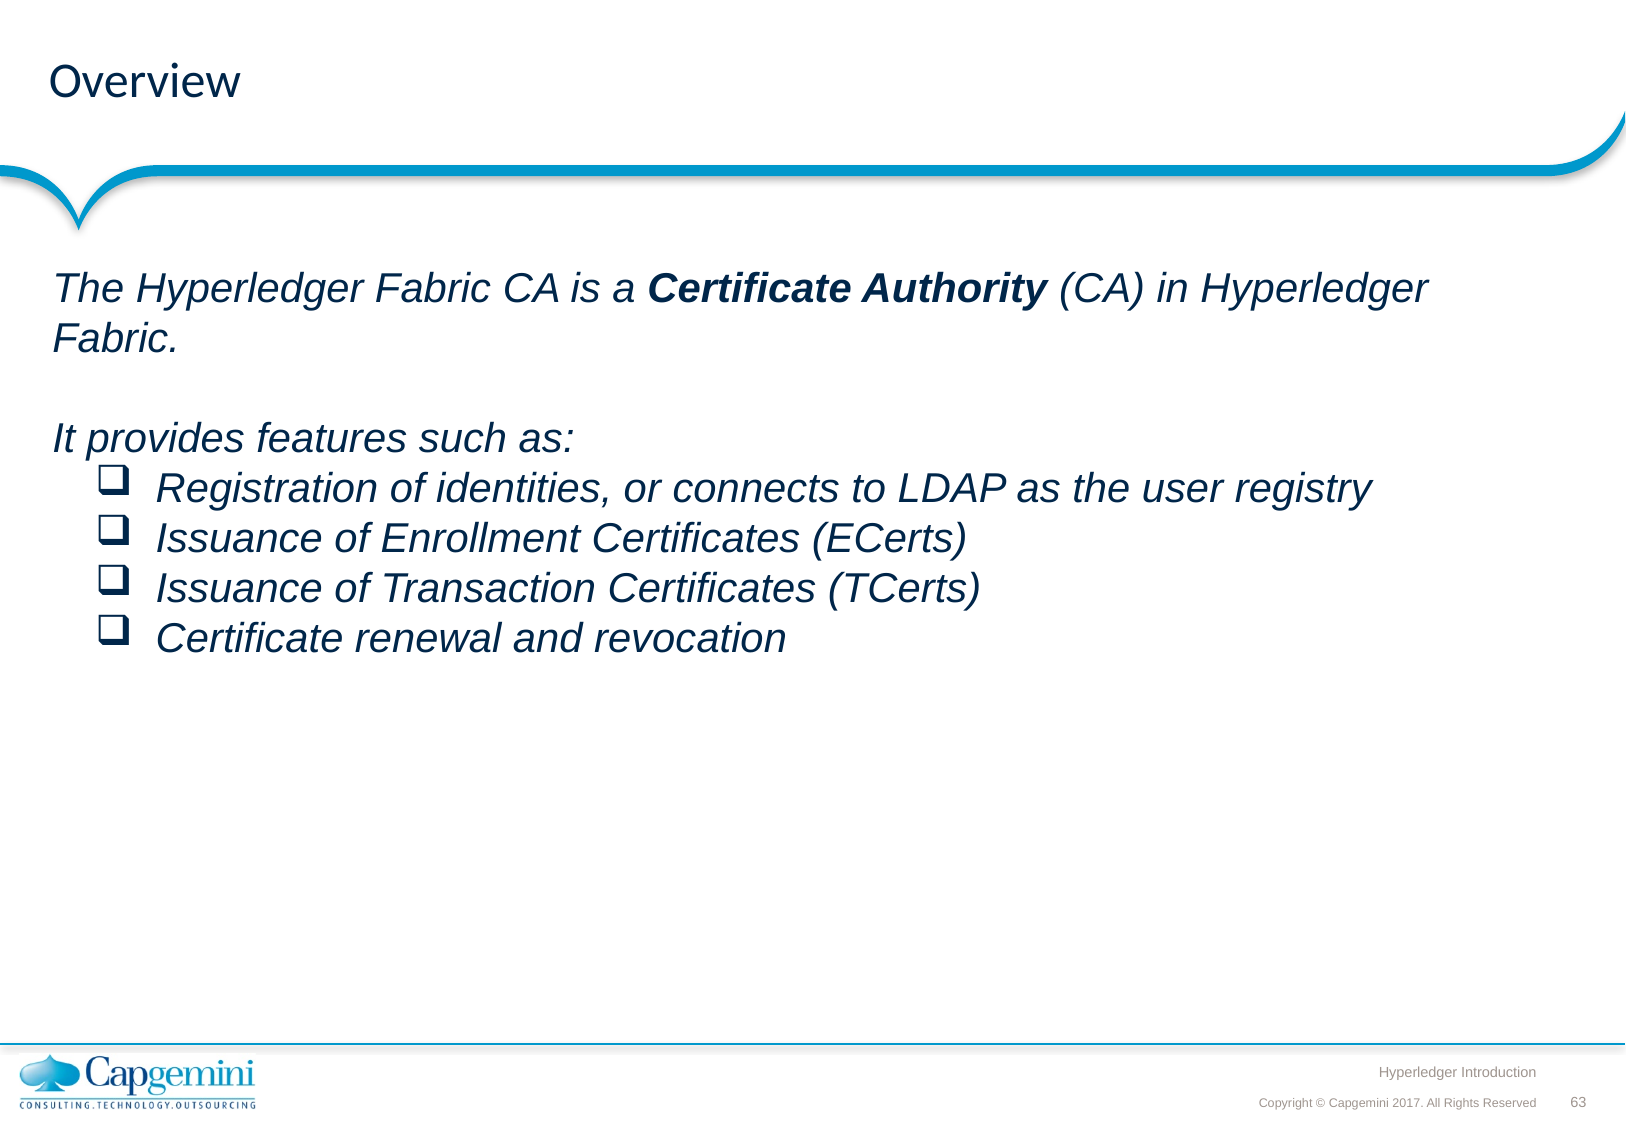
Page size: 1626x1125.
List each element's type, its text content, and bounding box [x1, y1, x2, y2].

text_box The Hyperledger Fabric CA is a Certificate Authority (CA) in Hyperledger Fabric. It provides features such as: Registration of identities, or connects to LDAP as the user registry Issuance of Enrollment Certificates (ECerts) Issuance of Transaction Certificates (TCerts) Certificate renewal and revocation [37, 253, 1558, 819]
picture [19, 1053, 256, 1110]
title Overview [0, 0, 1625, 165]
